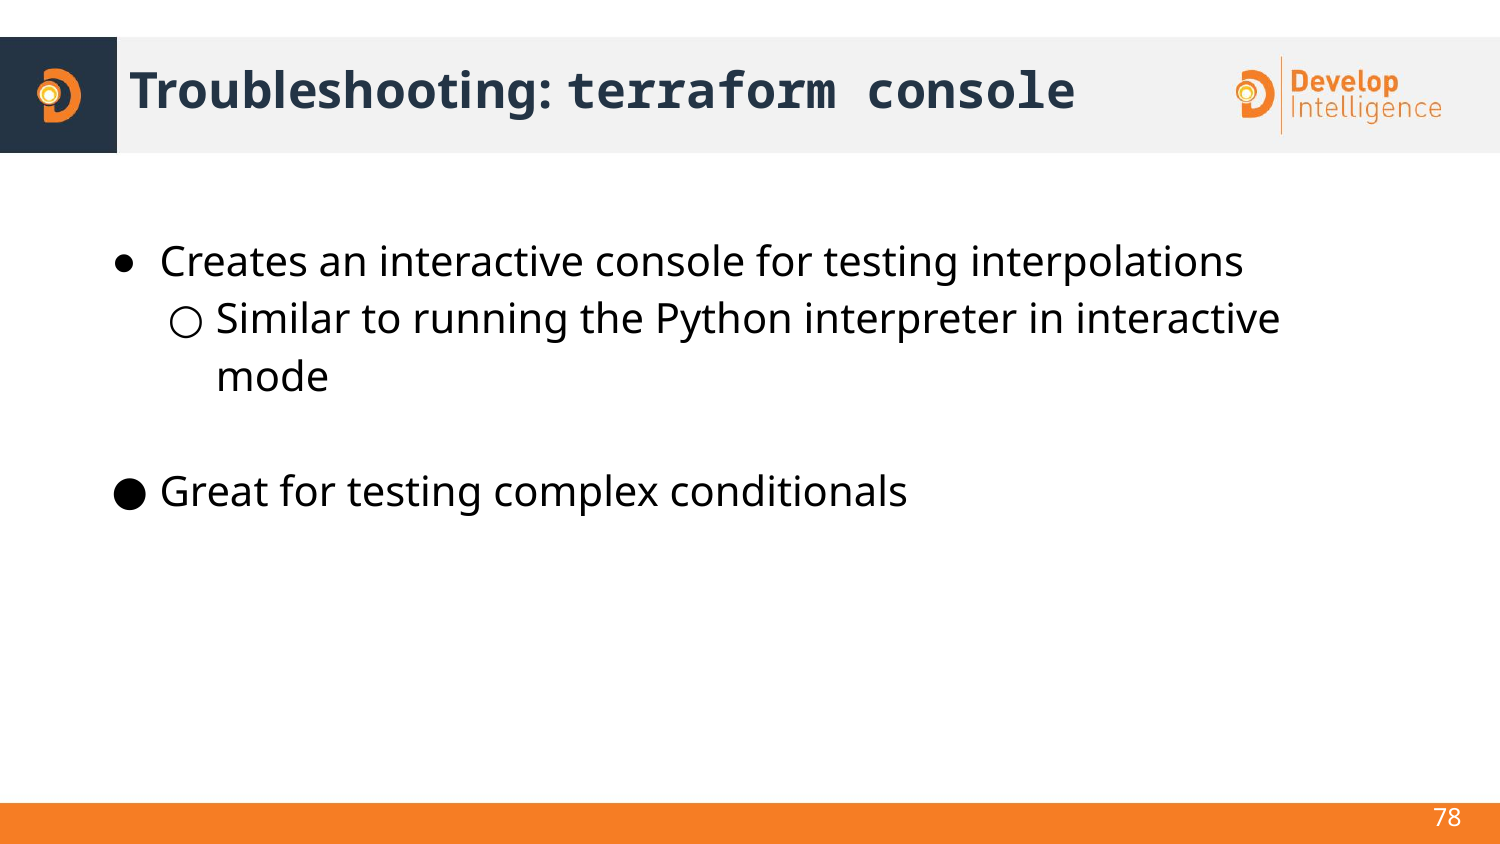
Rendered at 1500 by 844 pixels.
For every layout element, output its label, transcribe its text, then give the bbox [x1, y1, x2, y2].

list Creates an interactive console for testing interpolations Similar to running the Python interpreter in interactive mode Great for testing complex conditionals [103, 221, 1397, 698]
title Troubleshooting: terraform console [118, 36, 1500, 148]
slide_number <number> [1396, 800, 1499, 837]
picture [0, 0, 1500, 844]
